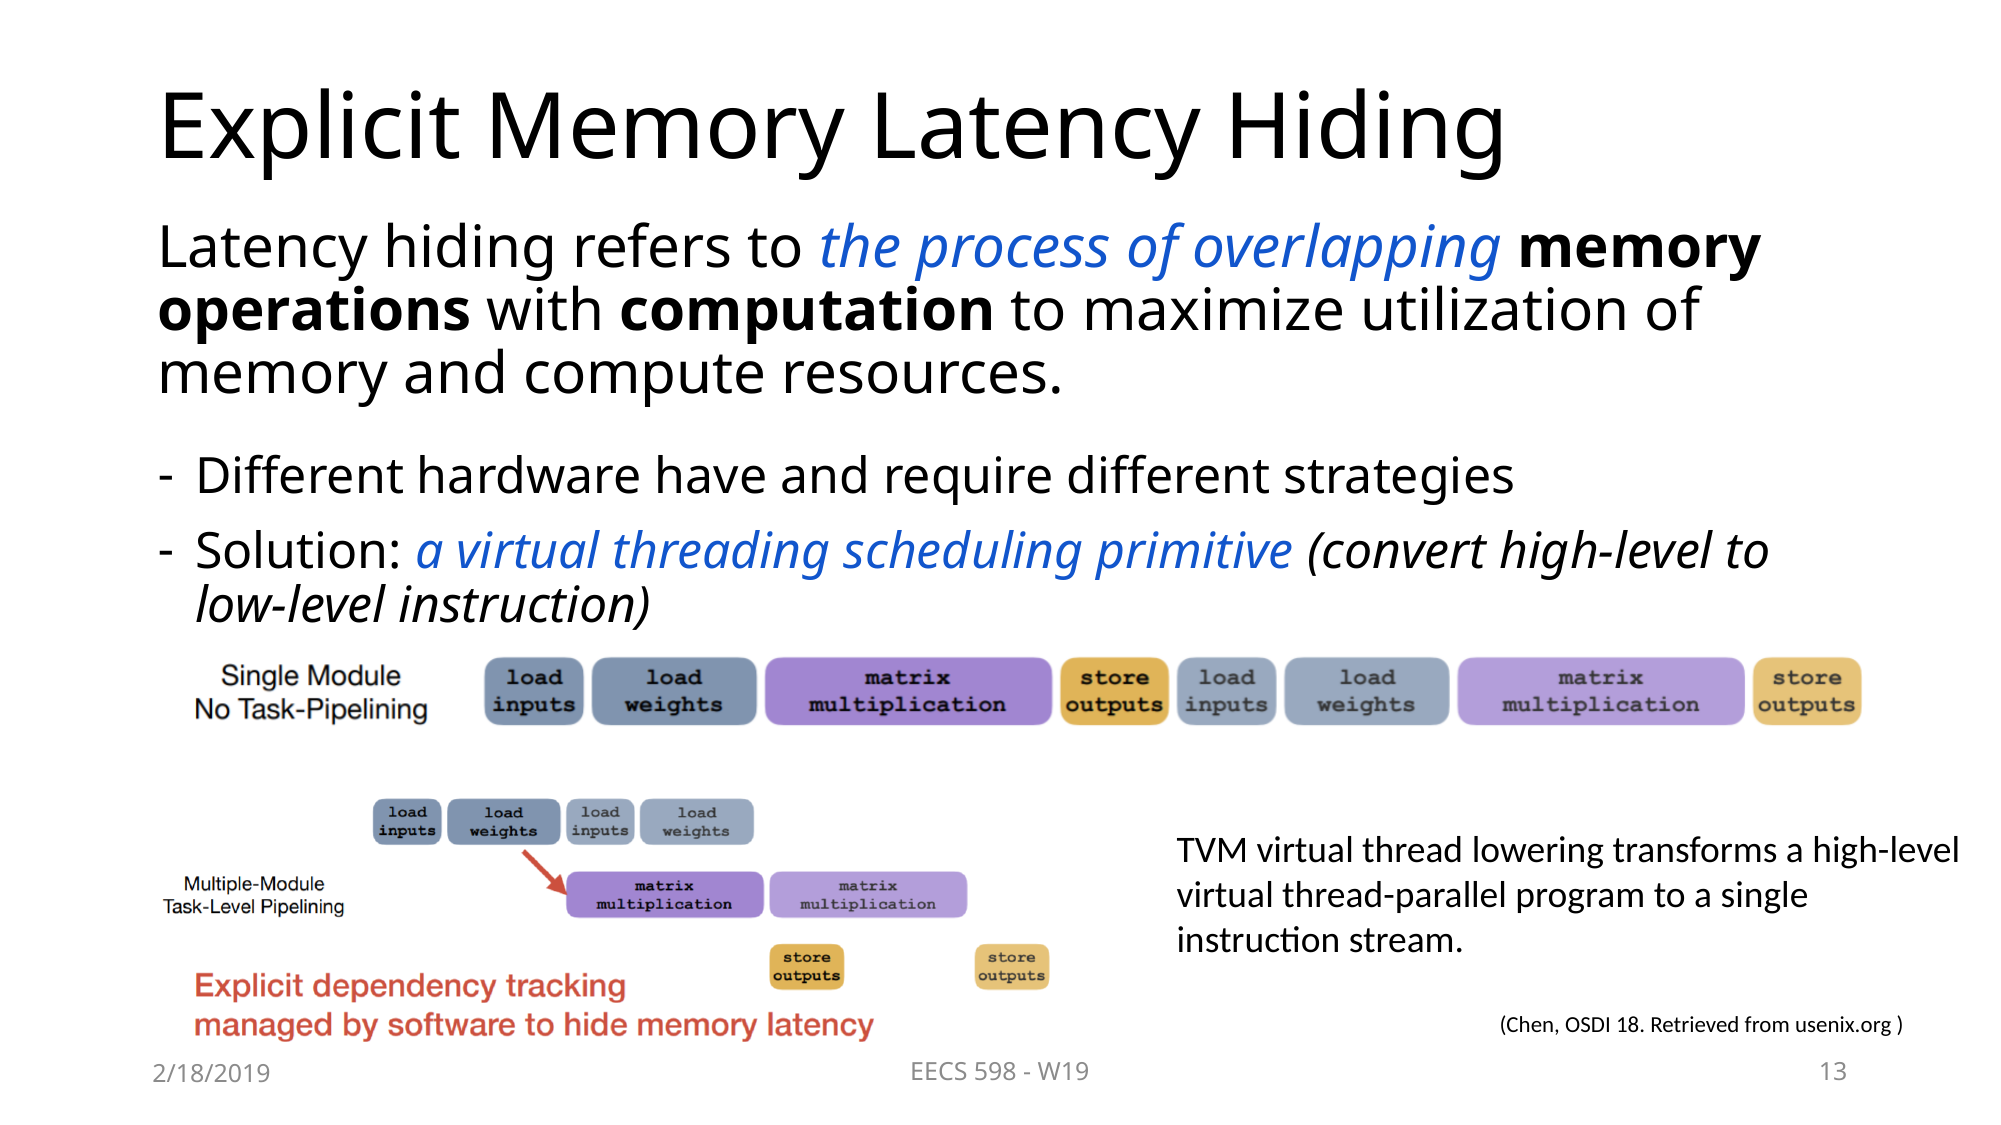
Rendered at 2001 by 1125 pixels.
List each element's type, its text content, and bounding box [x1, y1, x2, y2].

list Latency hiding refers to the process of overlapping memory operations with computation to maximize utilization of memory and compute resources. Different hardware have and require different strategies Solution: a virtual threading scheduling primitive (convert high-level to low-level instruction) [137, 197, 1863, 663]
picture [195, 645, 1868, 738]
picture [156, 780, 1060, 1053]
footer EECS 598 - W19 [662, 1042, 1338, 1103]
slide_number 13 [1412, 1042, 1863, 1103]
title Explicit Memory Latency Hiding [137, 59, 1863, 197]
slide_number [137, 1042, 588, 1103]
text_box TVM virtual thread lowering transforms a high-level virtual thread-parallel program to a single instruction stream. [1161, 817, 1988, 967]
text_box (Chen, OSDI 18. Retrieved from usenix.org ) [1484, 1001, 1920, 1044]
